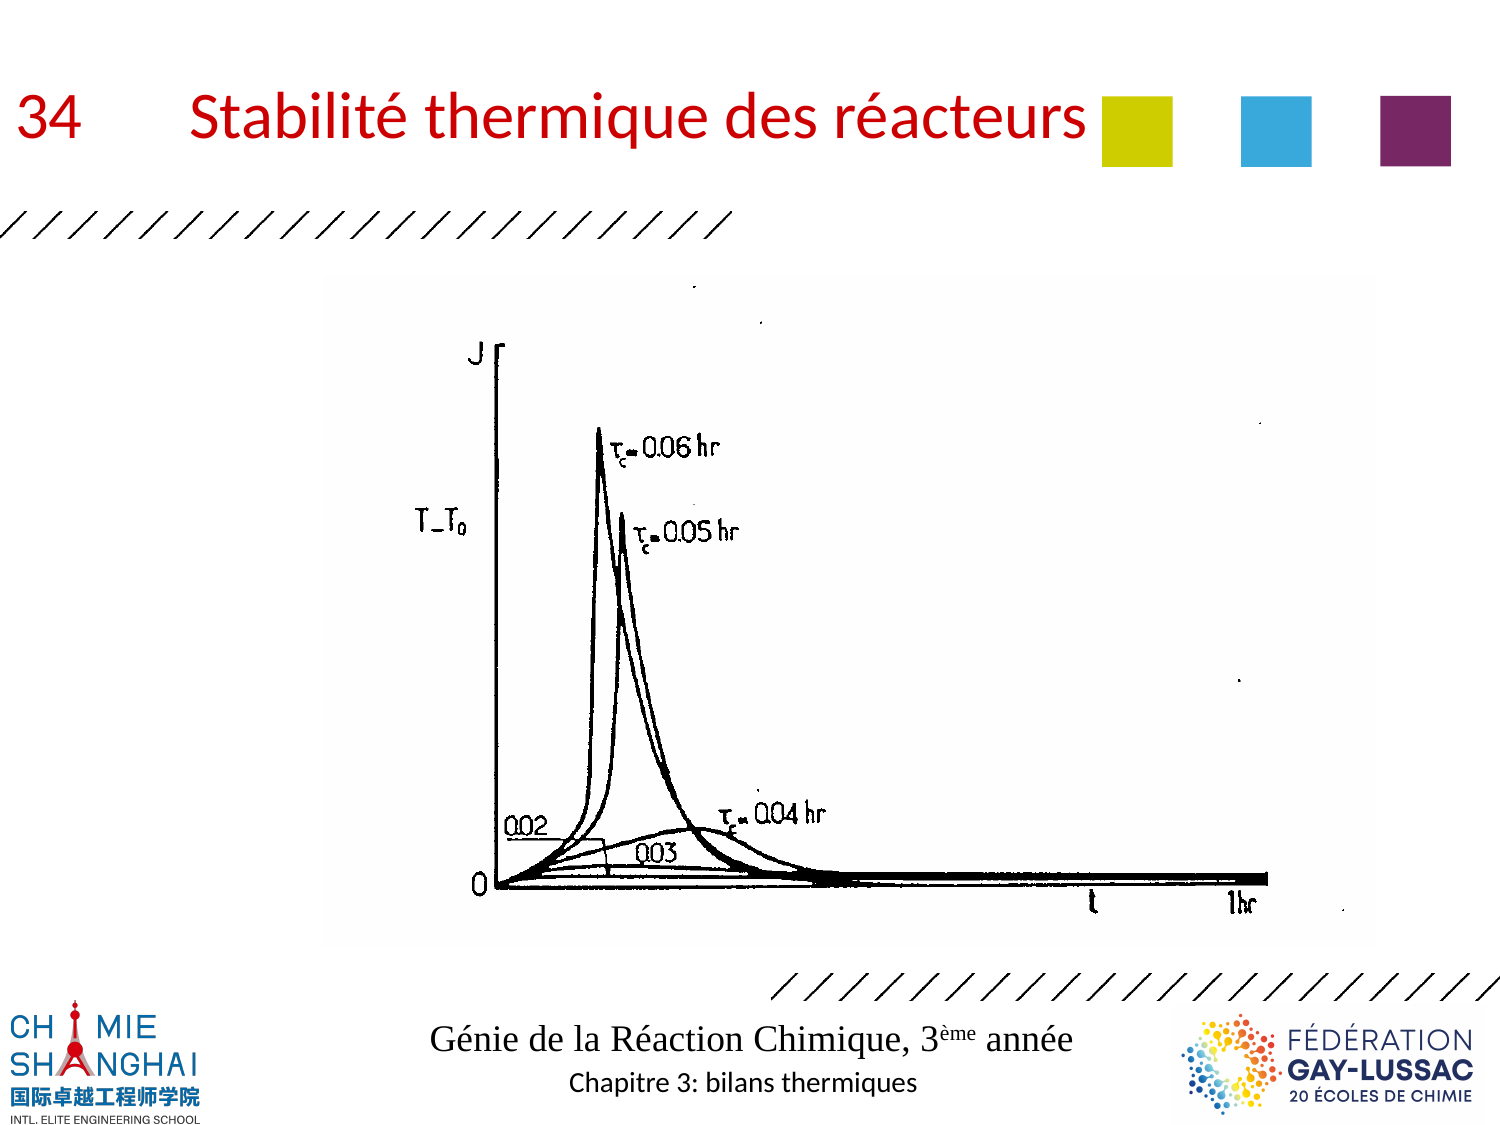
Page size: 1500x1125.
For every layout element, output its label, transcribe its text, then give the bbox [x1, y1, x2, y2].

picture [322, 275, 1377, 947]
picture [11, 1000, 200, 1124]
picture [771, 973, 1500, 1001]
picture [1172, 1004, 1485, 1125]
picture [0, 211, 732, 239]
text_box 34 Stabilité thermique des réacteurs [0, 18, 1280, 206]
